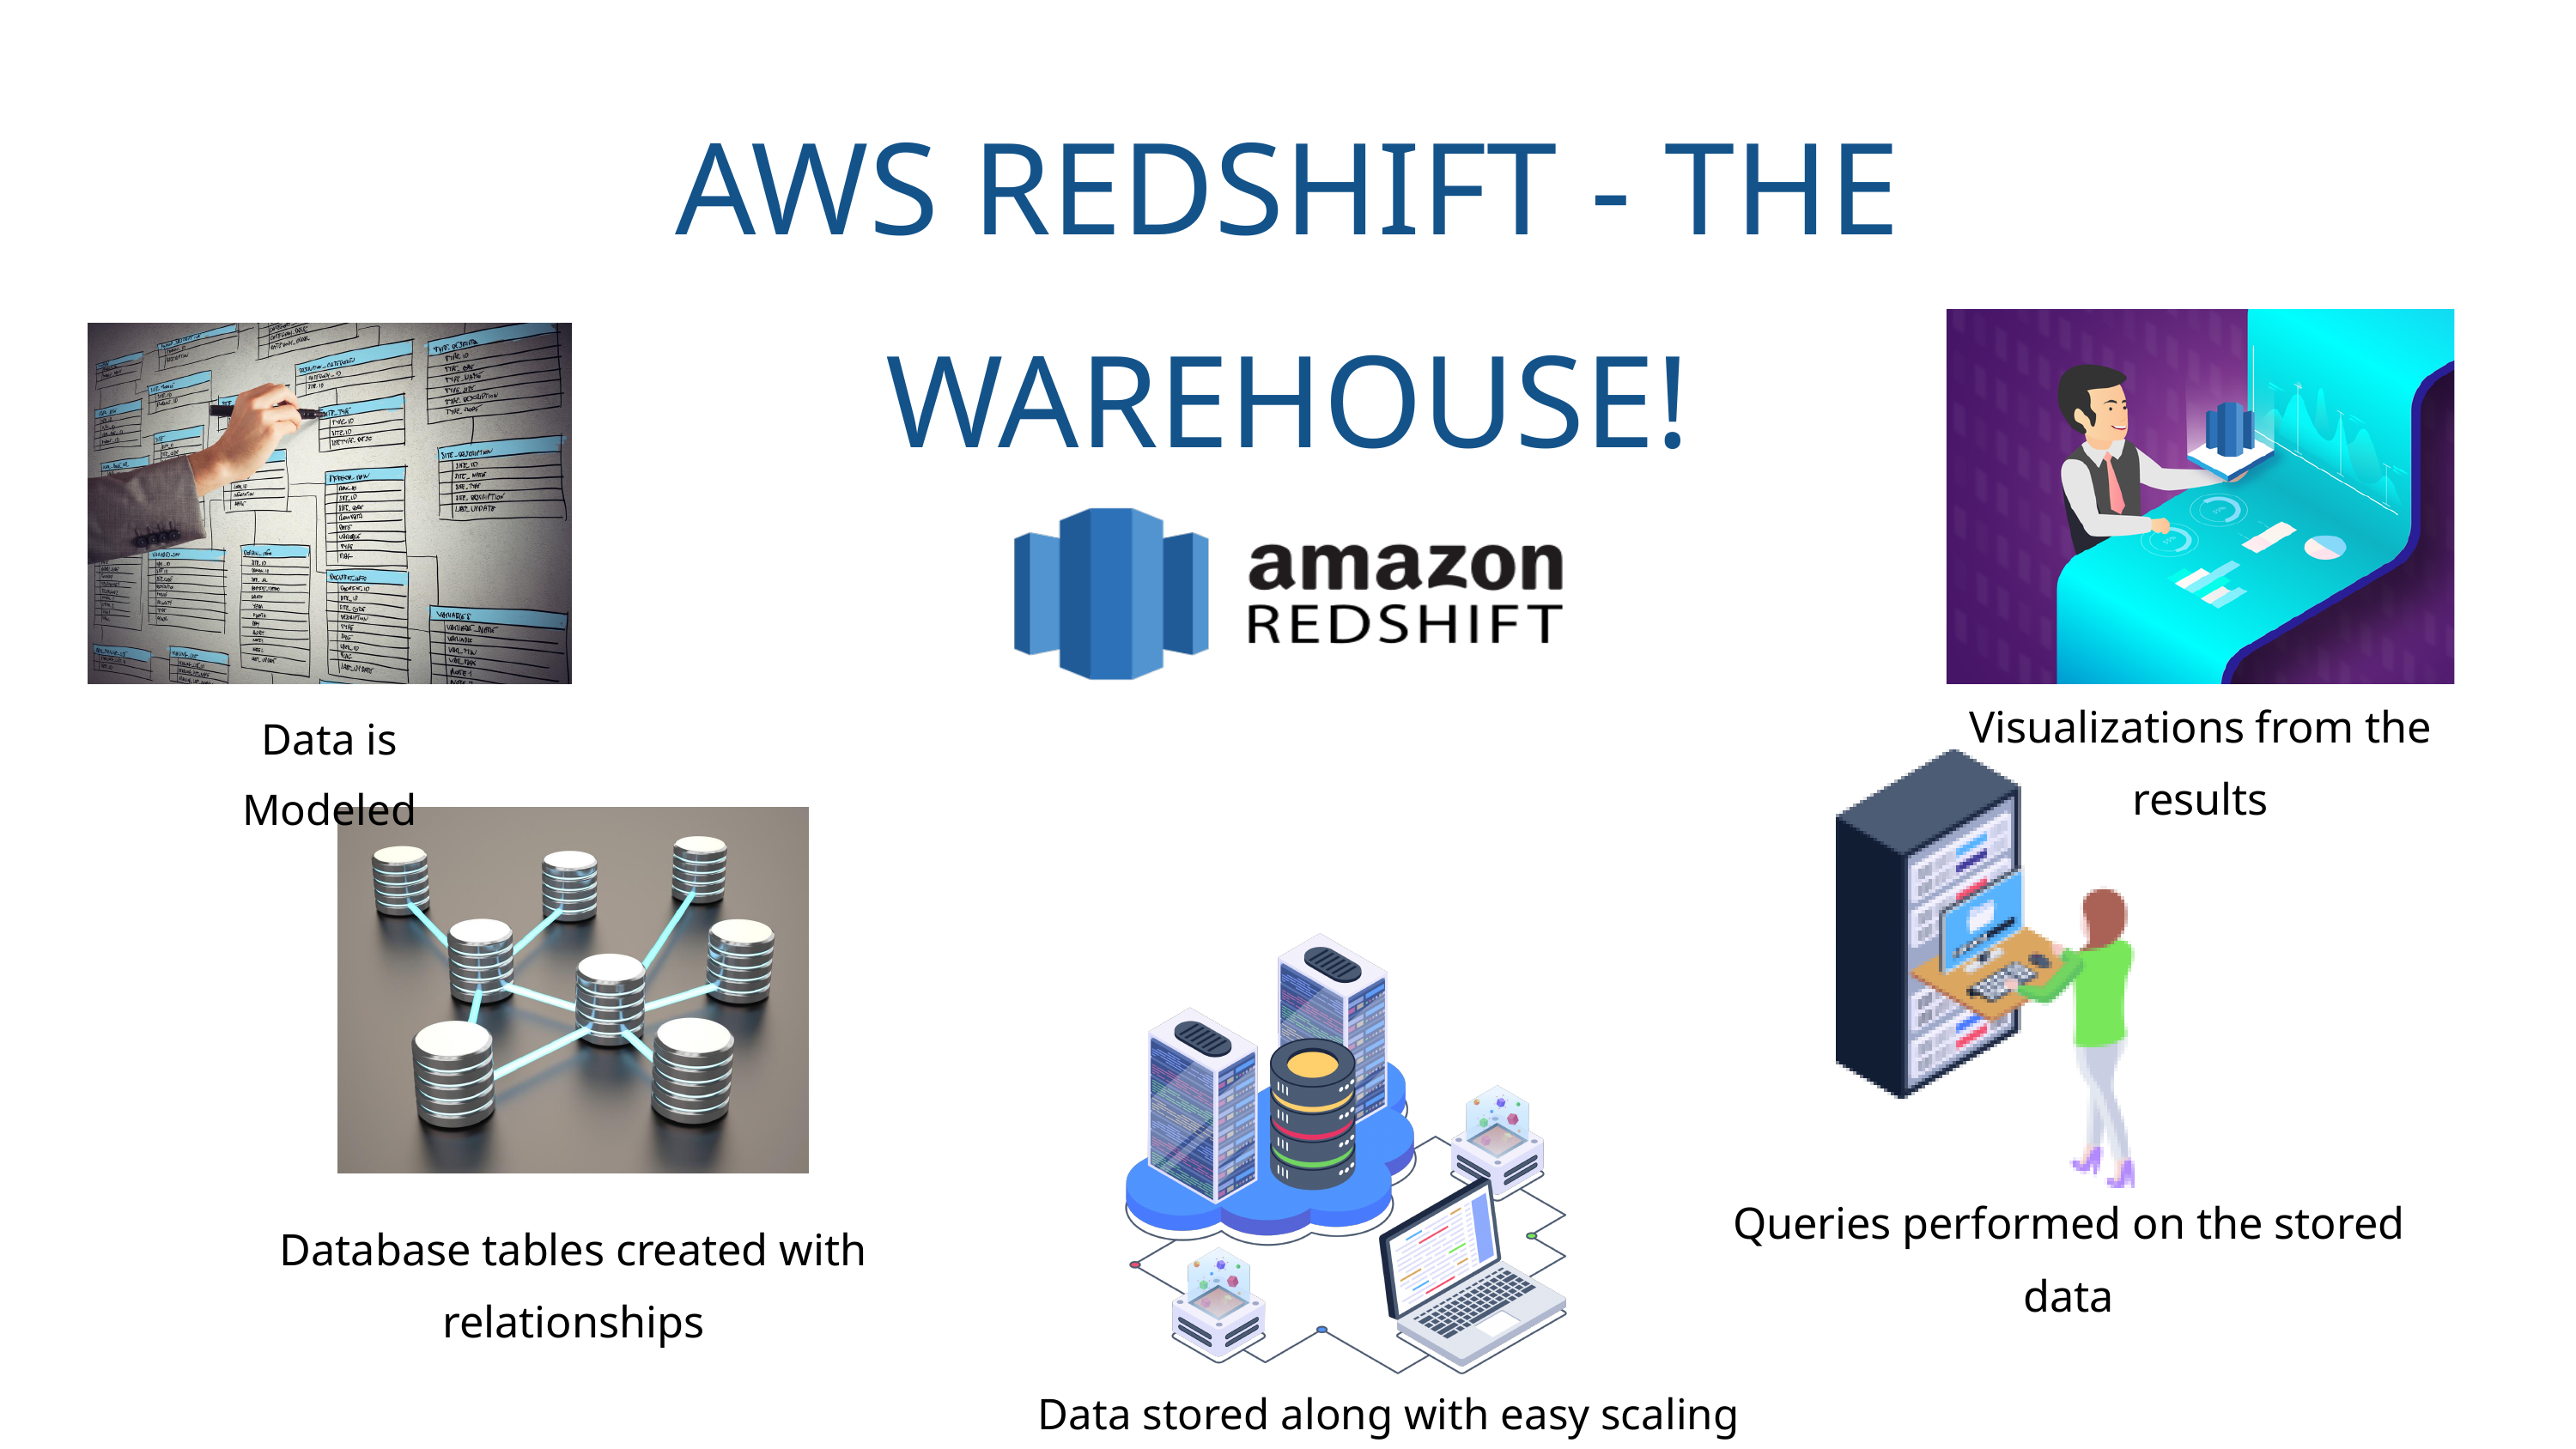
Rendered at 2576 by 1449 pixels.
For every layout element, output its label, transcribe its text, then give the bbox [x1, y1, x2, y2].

text_box Queries performed on the stored data [1683, 1175, 2455, 1321]
text_box AWS REDSHIFT - THE WAREHOUSE! [258, 46, 2318, 474]
text_box Database tables created with relationships [144, 1201, 1002, 1347]
picture [1121, 933, 1567, 1374]
text_box Data stored along with easy scaling options [963, 1367, 1815, 1449]
picture [962, 464, 1613, 724]
text_box Visualizations from the results [1896, 678, 2505, 824]
picture [1835, 749, 2135, 1188]
text_box Data is Modeled [169, 692, 489, 834]
picture [1946, 308, 2455, 685]
picture [337, 806, 810, 1173]
picture [87, 323, 572, 685]
